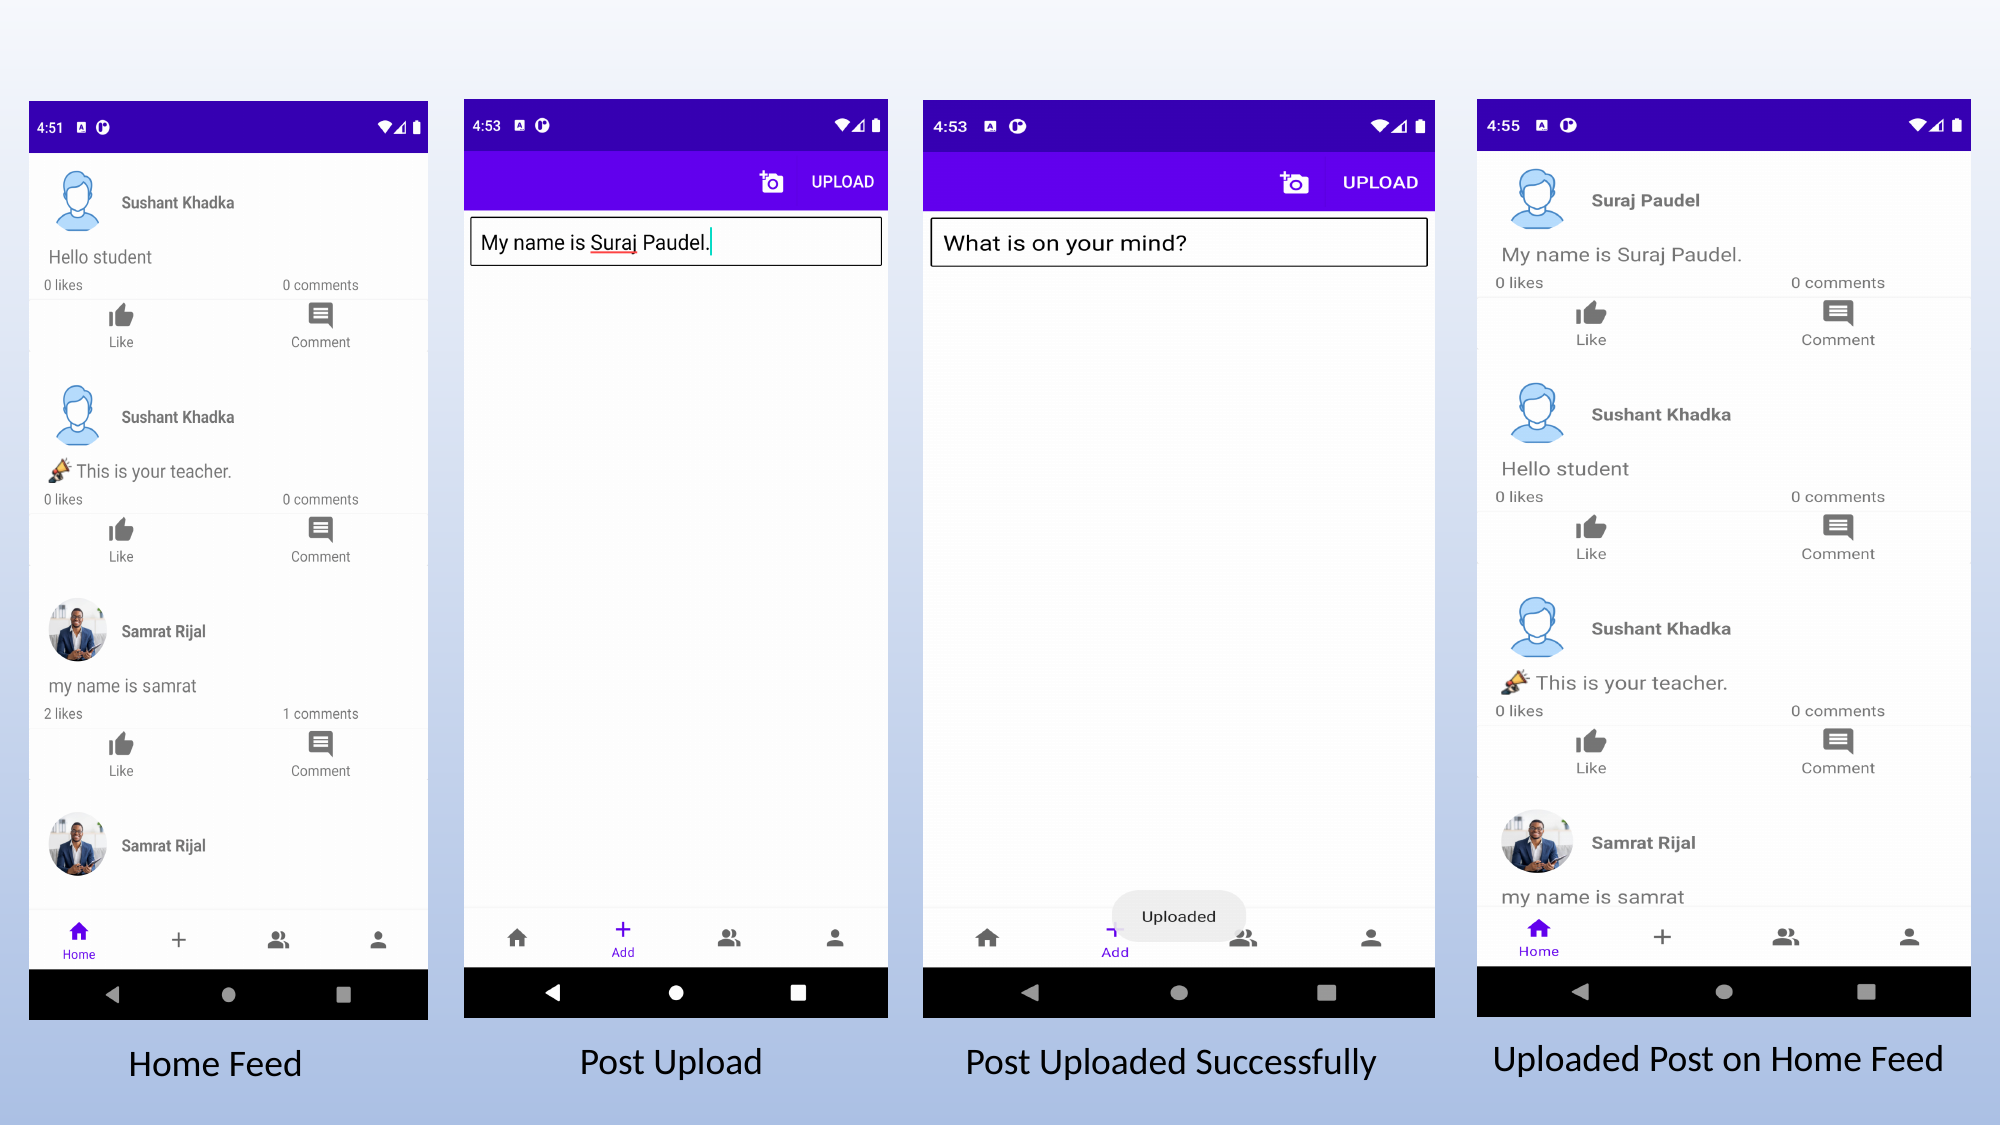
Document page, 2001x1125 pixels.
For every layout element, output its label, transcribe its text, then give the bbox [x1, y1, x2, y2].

picture [923, 100, 1435, 1018]
text_box Home Feed [114, 1031, 444, 1091]
text_box Uploaded Post on Home Feed [1477, 1026, 1971, 1087]
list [28, 101, 428, 1020]
picture [1477, 99, 1971, 1017]
text_box Post Uploaded Successfully [950, 1029, 1408, 1090]
text_box Post Upload [565, 1029, 828, 1090]
picture [464, 99, 888, 1018]
